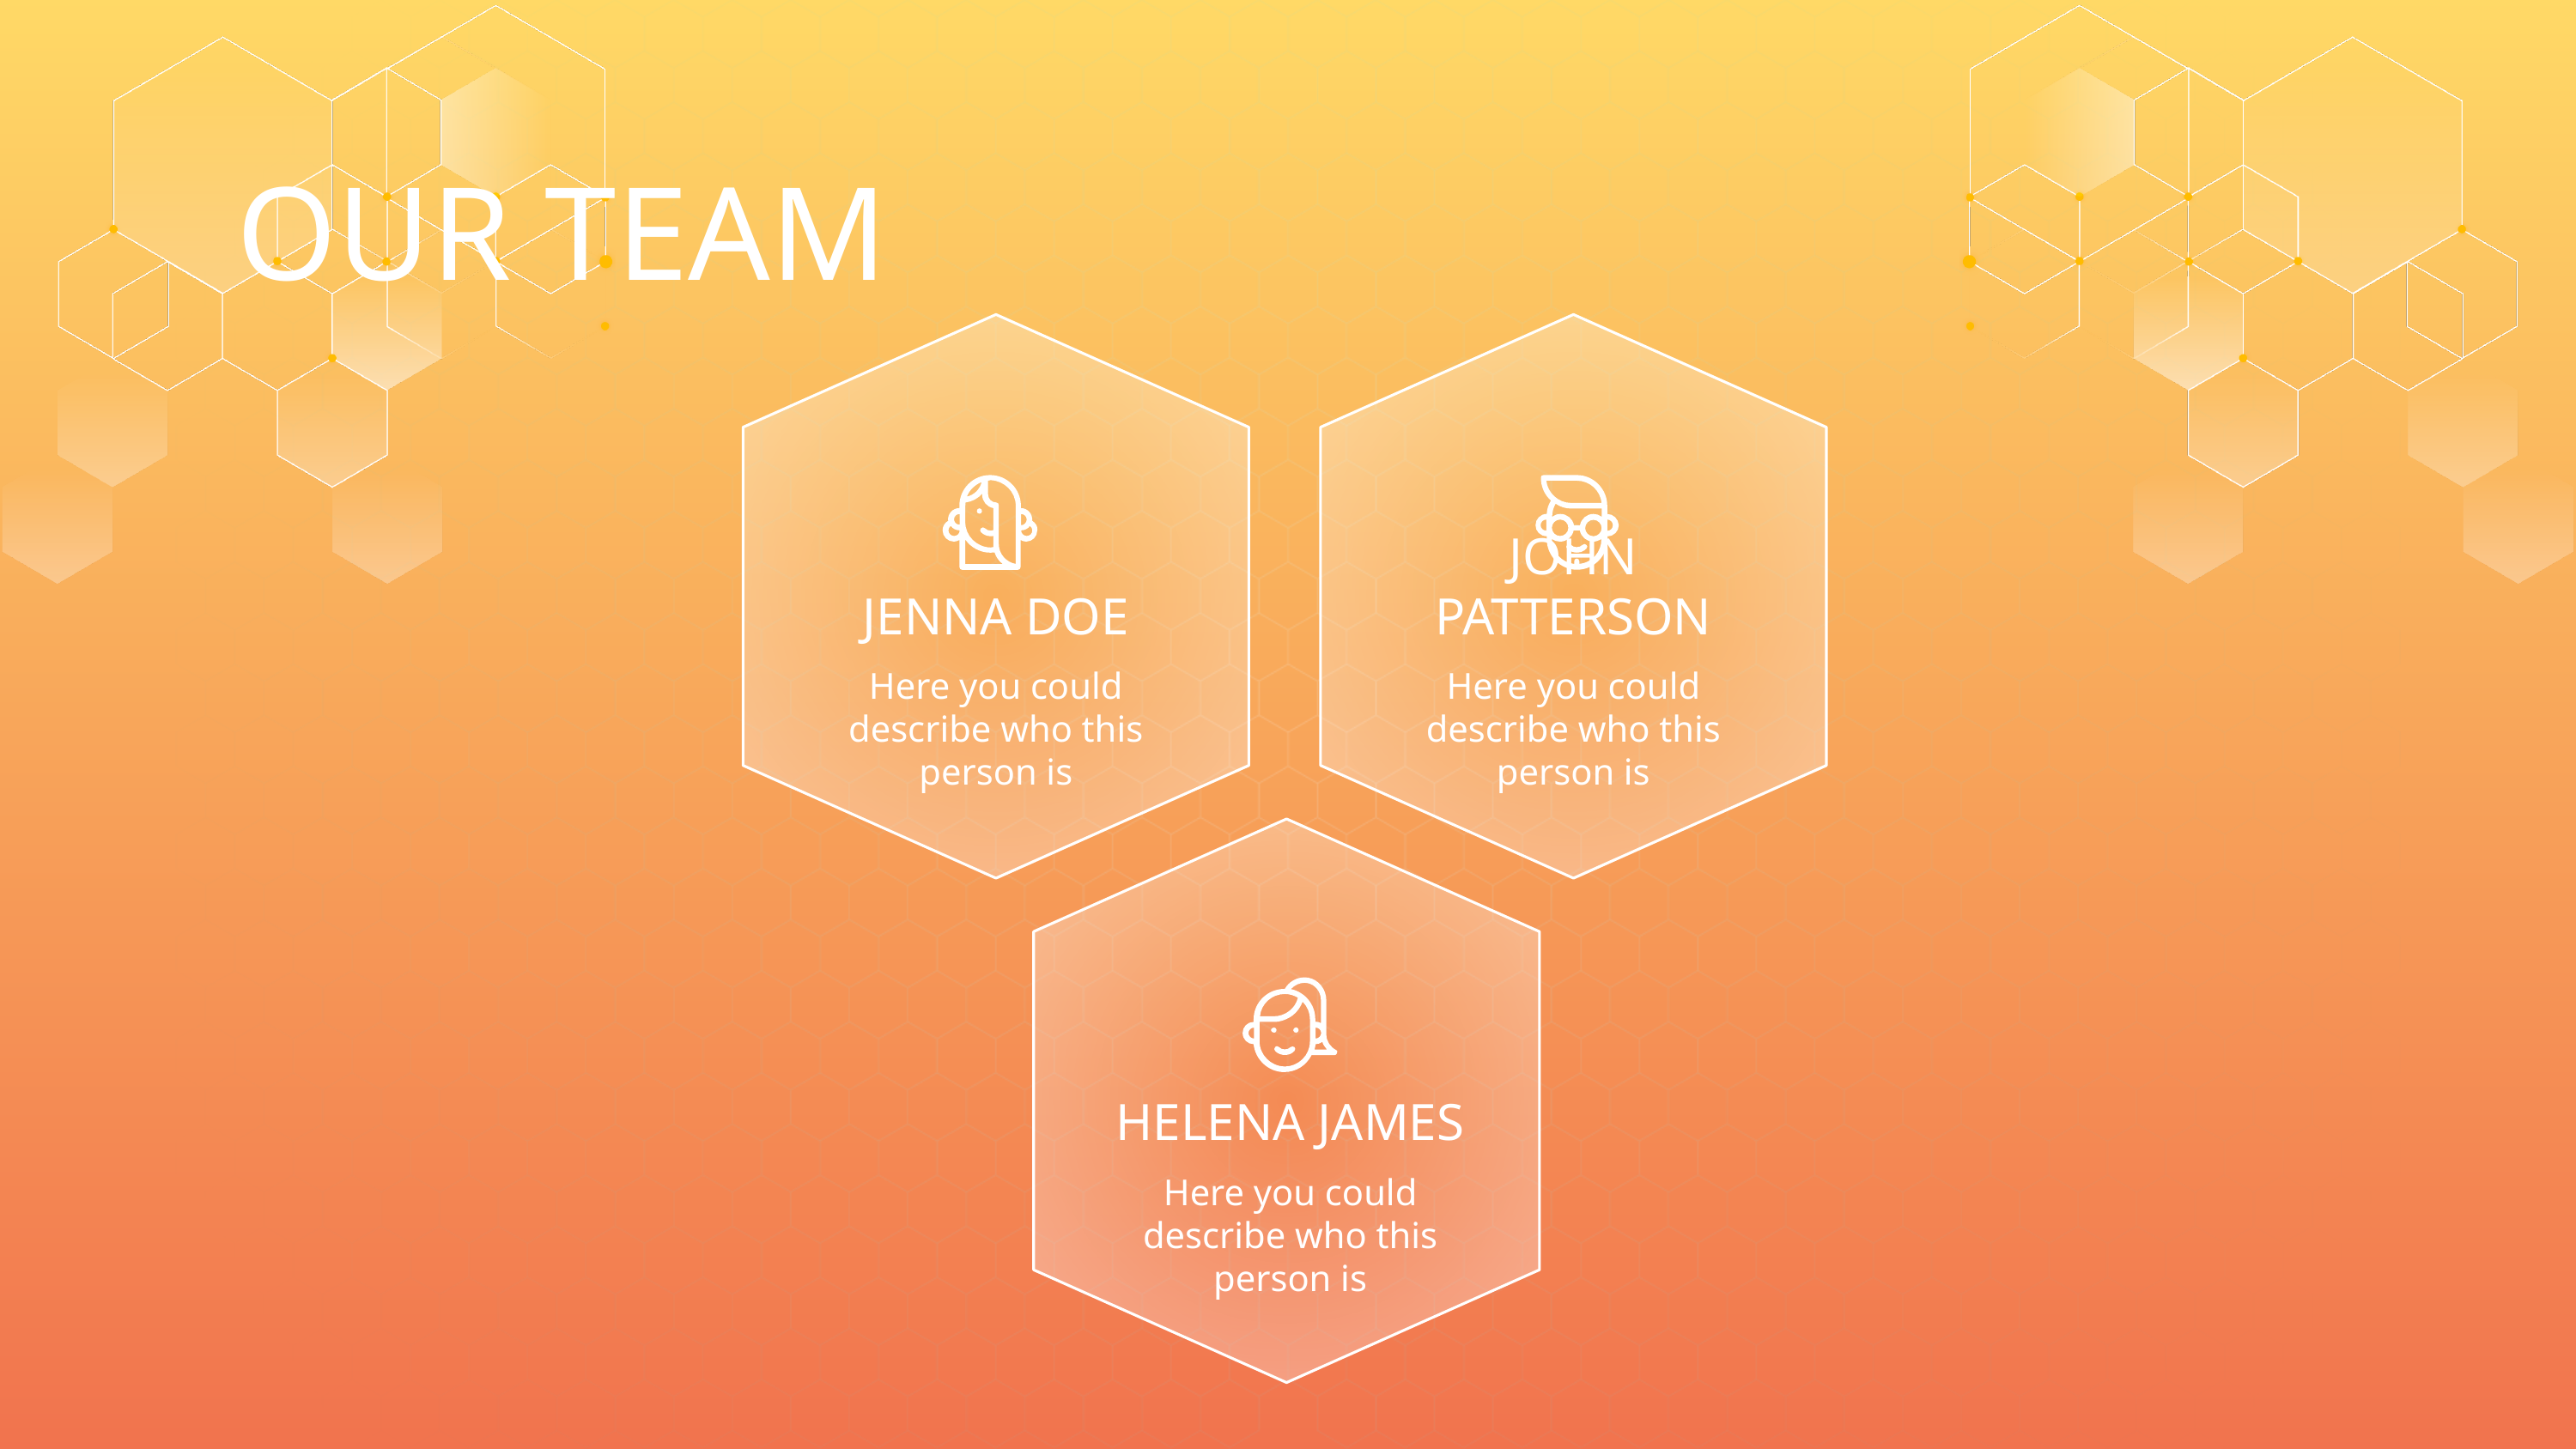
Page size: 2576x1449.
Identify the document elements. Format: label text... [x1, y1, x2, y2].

subtitle Here you could describe who this person is [775, 637, 1218, 742]
text_box [743, 332, 1249, 879]
picture [0, 0, 2575, 1449]
title JOHN PATTERSON [1352, 507, 1795, 637]
title HELENA JAMES [1069, 1014, 1512, 1143]
text_box [1033, 818, 1540, 1383]
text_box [1242, 977, 1339, 1073]
title JENNA DOE [775, 507, 1218, 637]
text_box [1534, 475, 1619, 570]
subtitle Here you could describe who this person is [1069, 1143, 1512, 1248]
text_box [942, 475, 1039, 570]
title OUR TEAM [210, 142, 1049, 332]
text_box [1320, 314, 1826, 879]
subtitle Here you could describe who this person is [1352, 637, 1795, 742]
